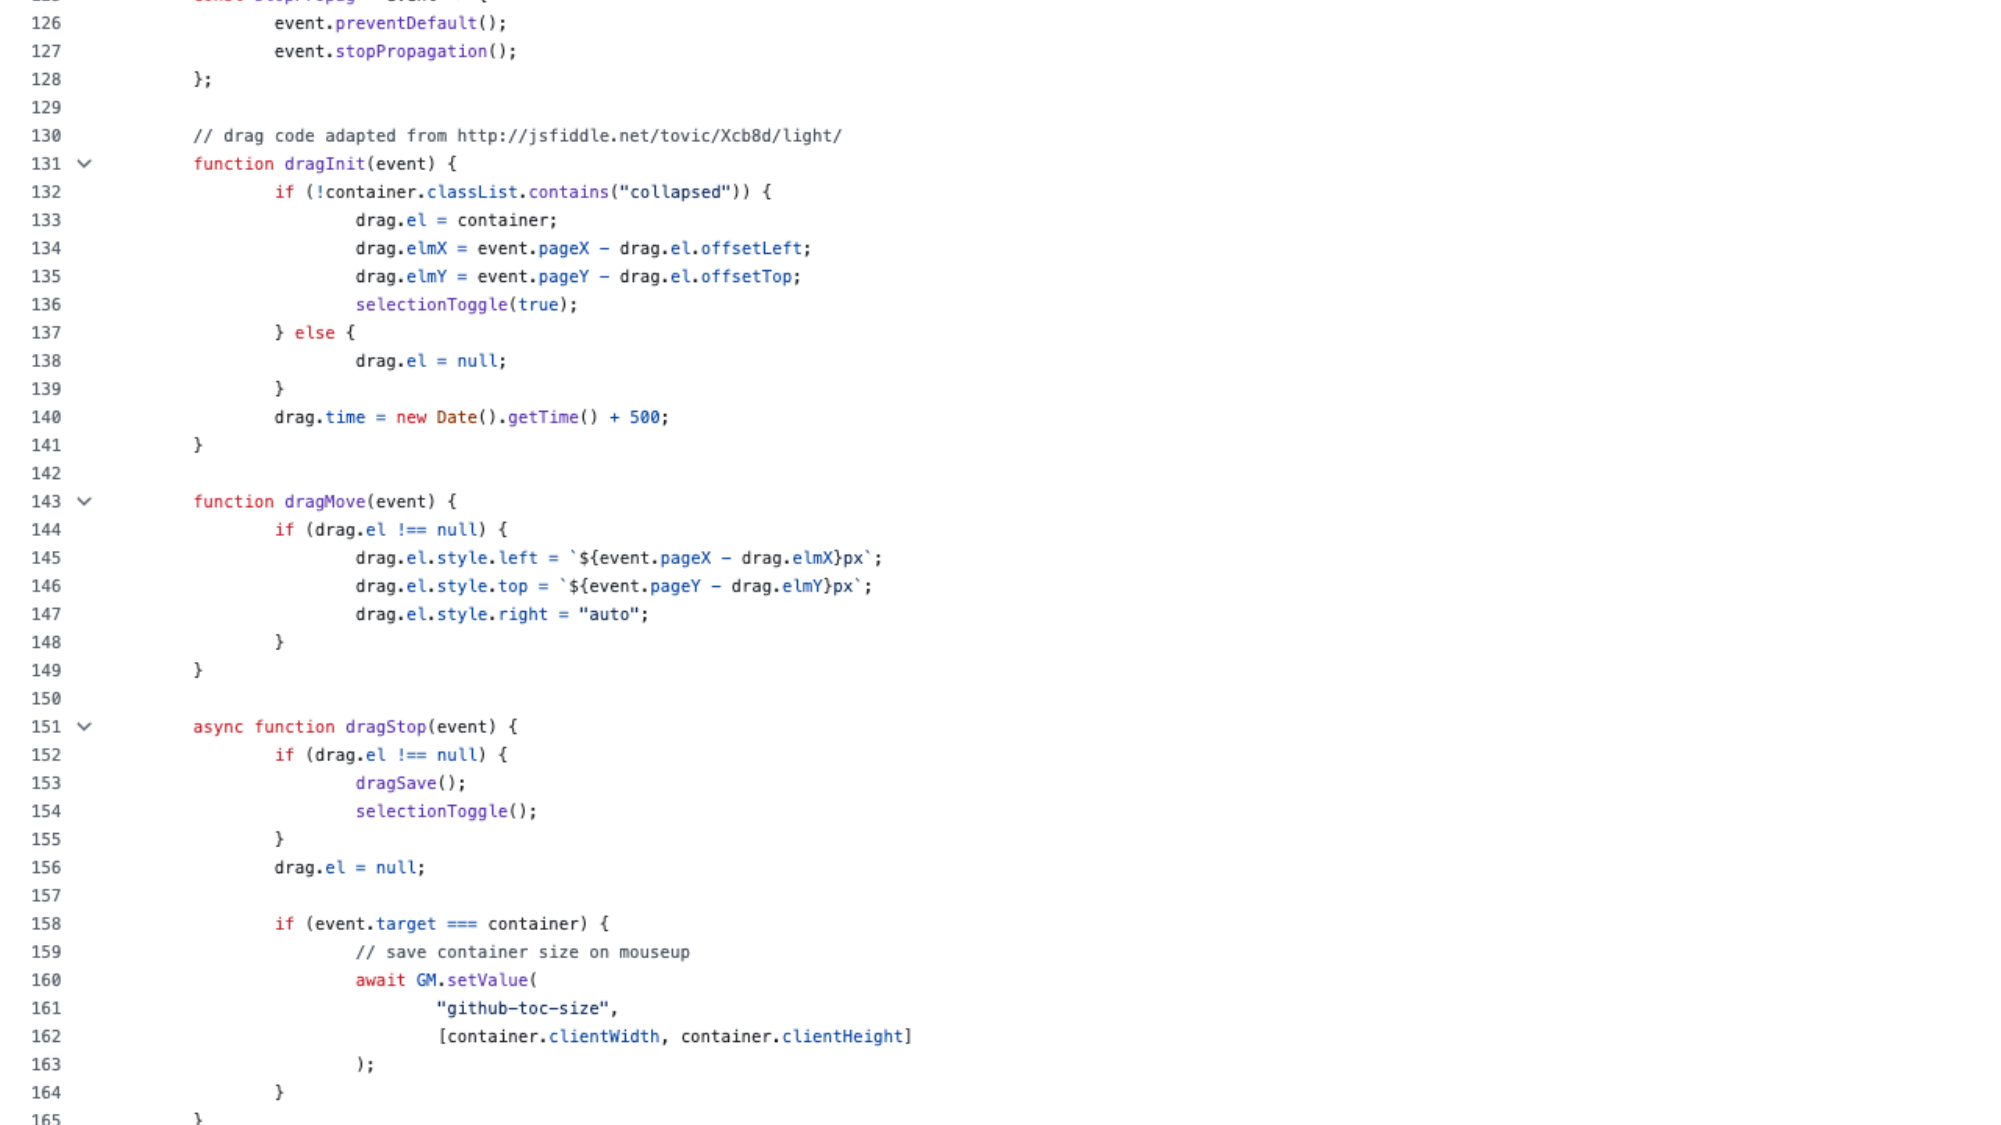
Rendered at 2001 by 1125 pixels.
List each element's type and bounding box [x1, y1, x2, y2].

list [0, 0, 2000, 1125]
